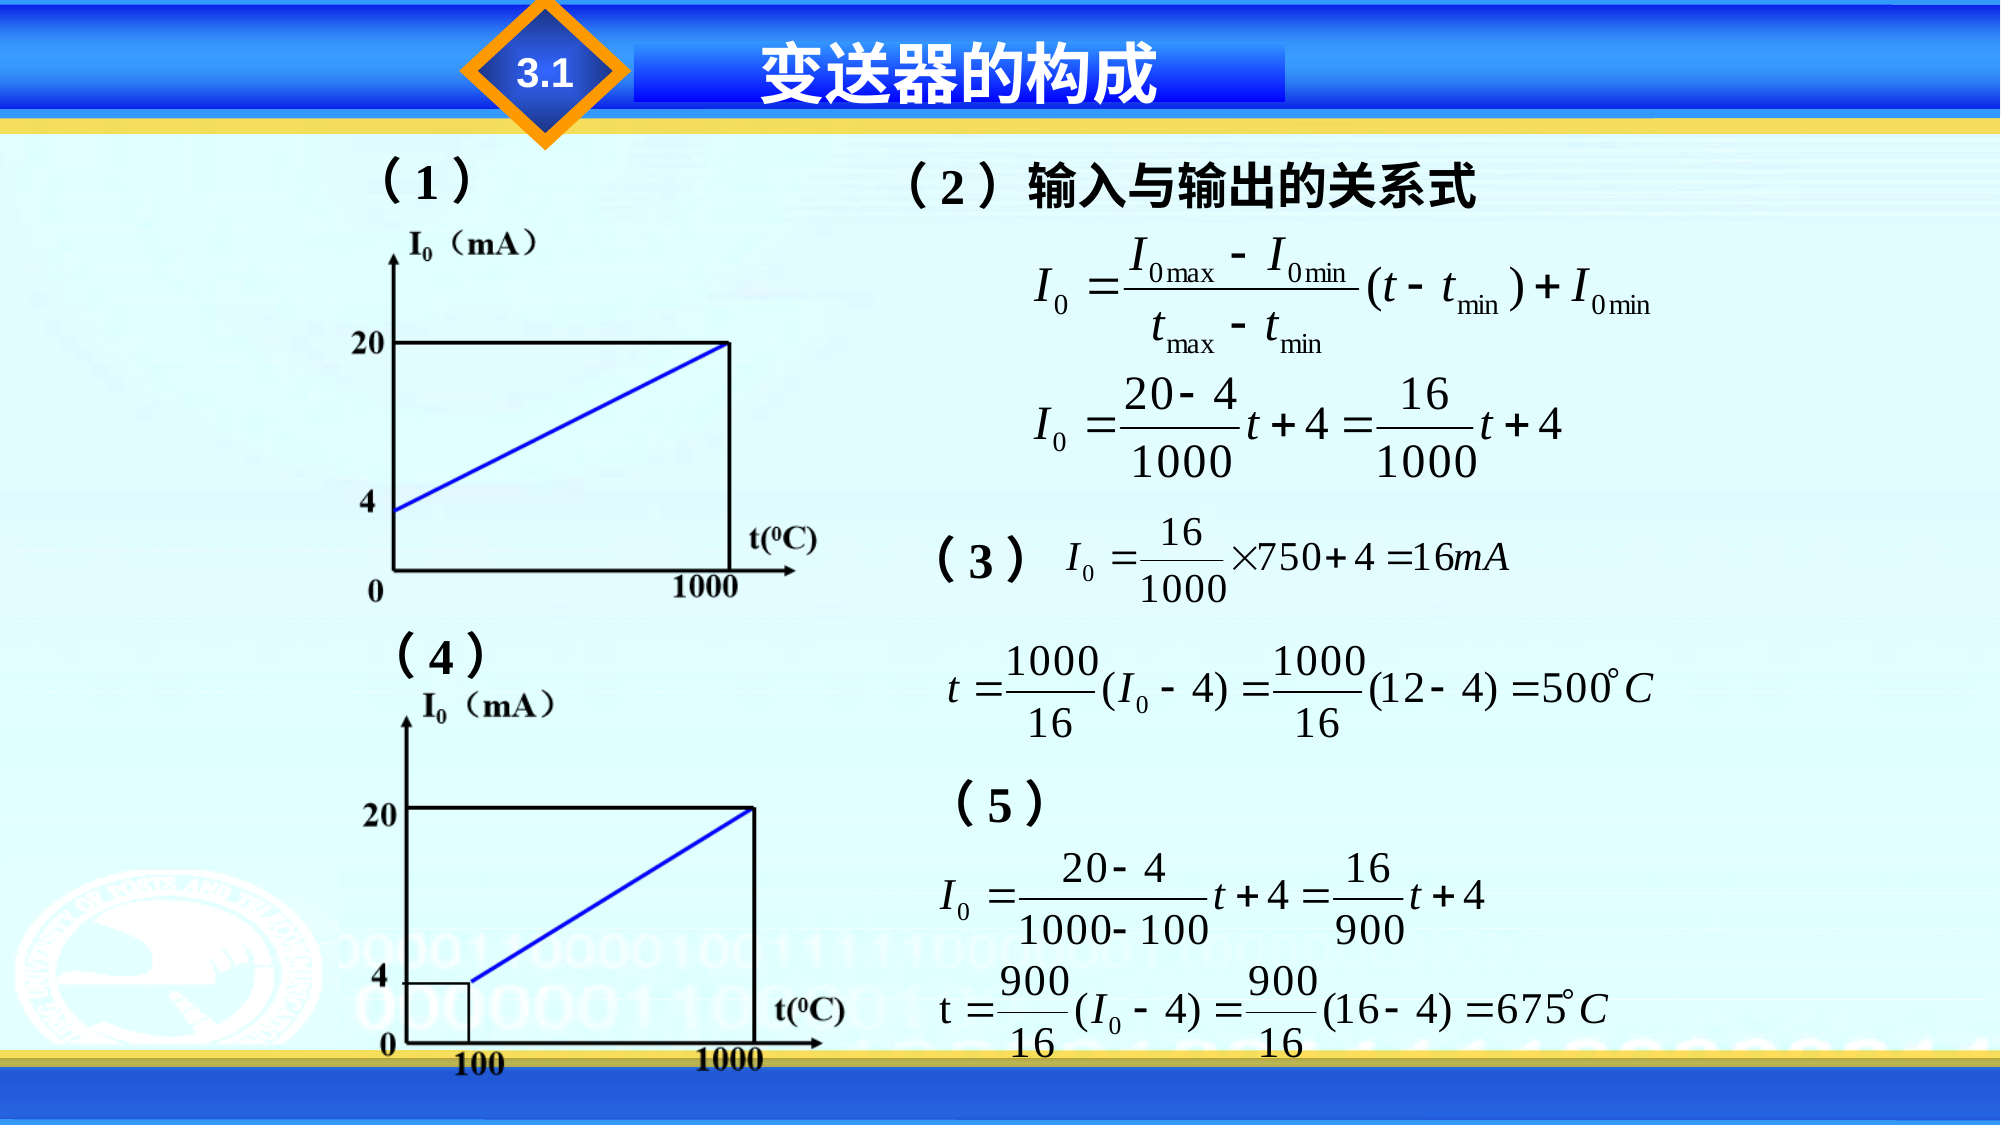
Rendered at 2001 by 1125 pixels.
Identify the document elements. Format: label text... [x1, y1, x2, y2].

picture [552, 0, 2001, 116]
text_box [349, 616, 904, 1093]
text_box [339, 141, 875, 618]
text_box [873, 147, 1664, 488]
text_box 3.1 [468, 0, 623, 140]
picture [0, 5, 538, 109]
text_box 变送器的构成 [633, 42, 1285, 102]
picture [0, 1067, 2000, 1120]
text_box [922, 764, 1617, 1068]
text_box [903, 505, 1664, 747]
